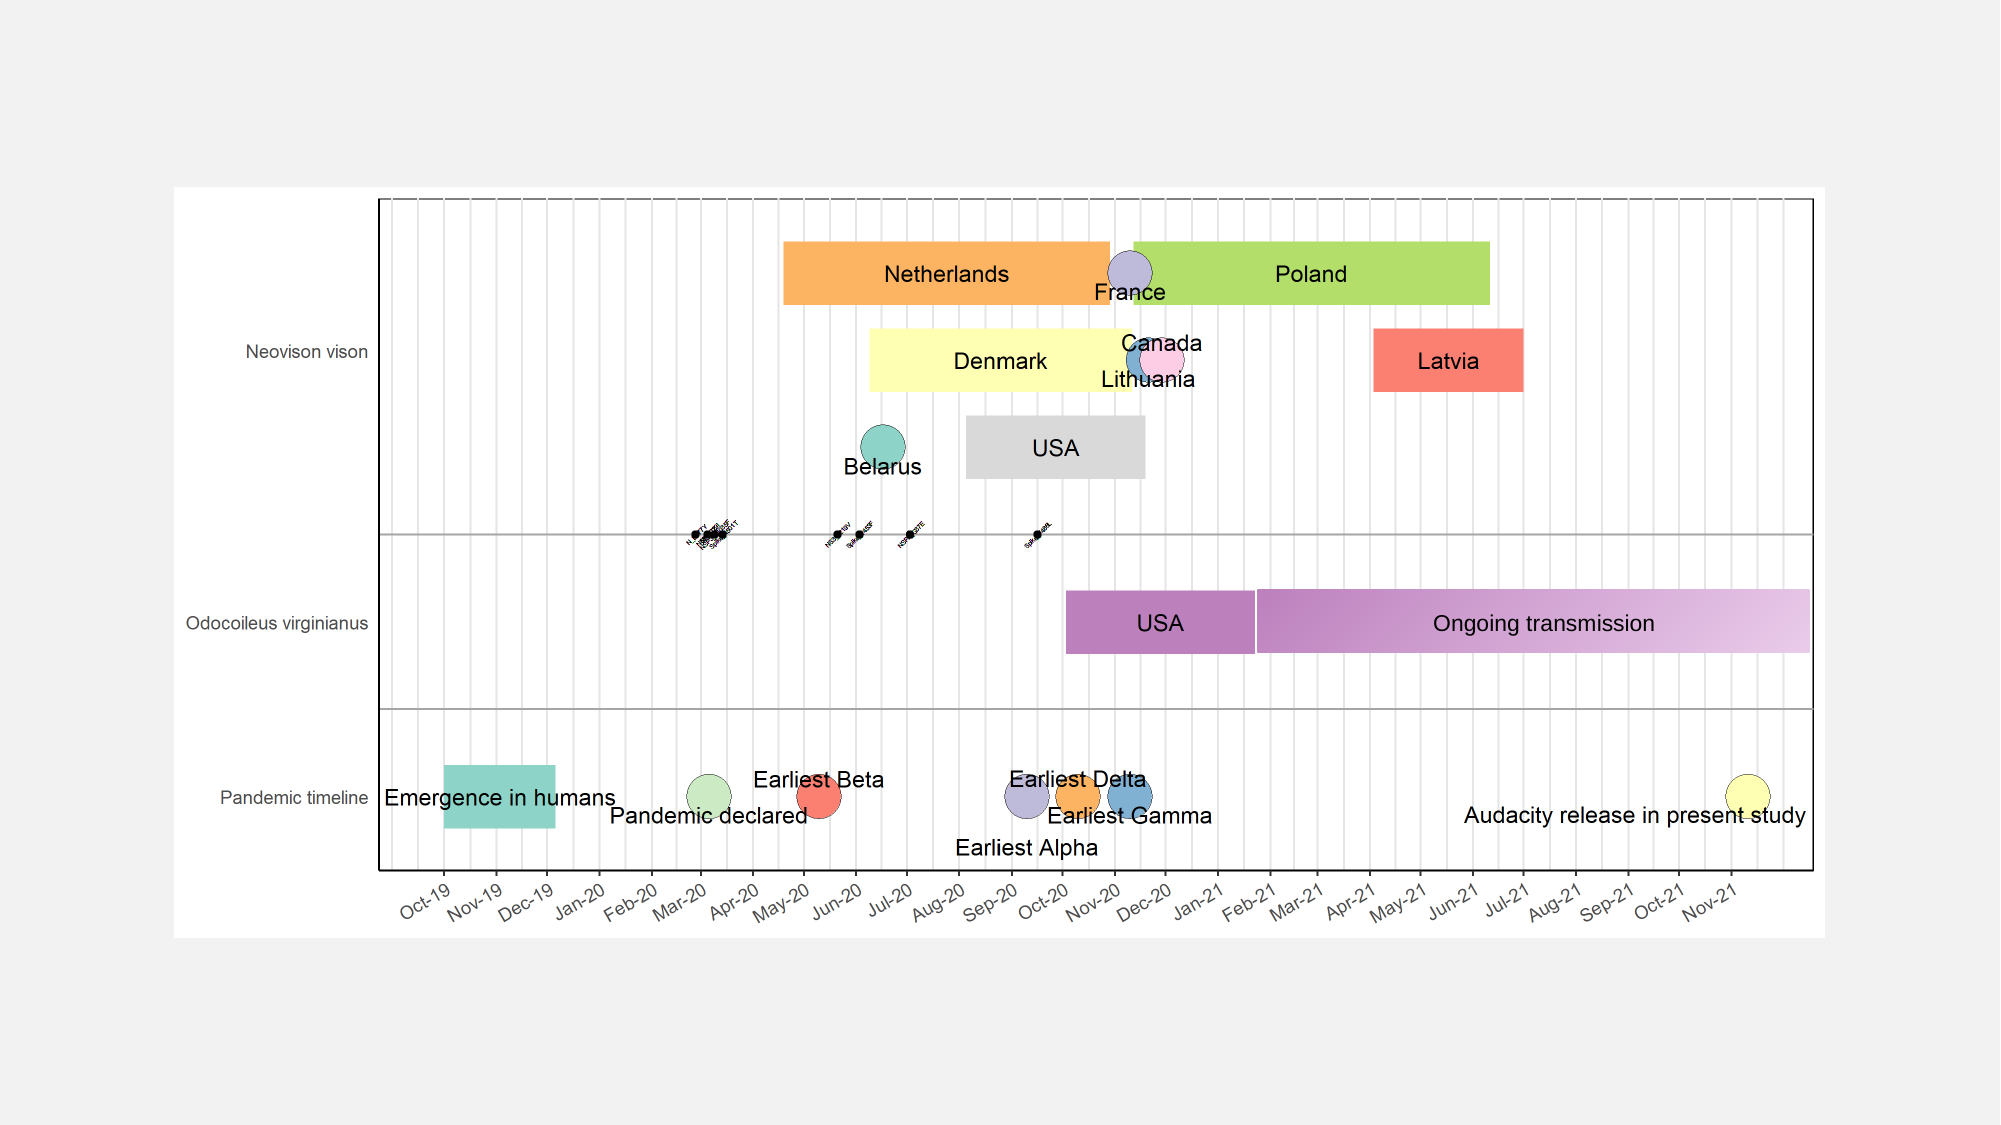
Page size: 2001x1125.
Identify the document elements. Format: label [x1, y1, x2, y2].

picture [174, 187, 1825, 938]
